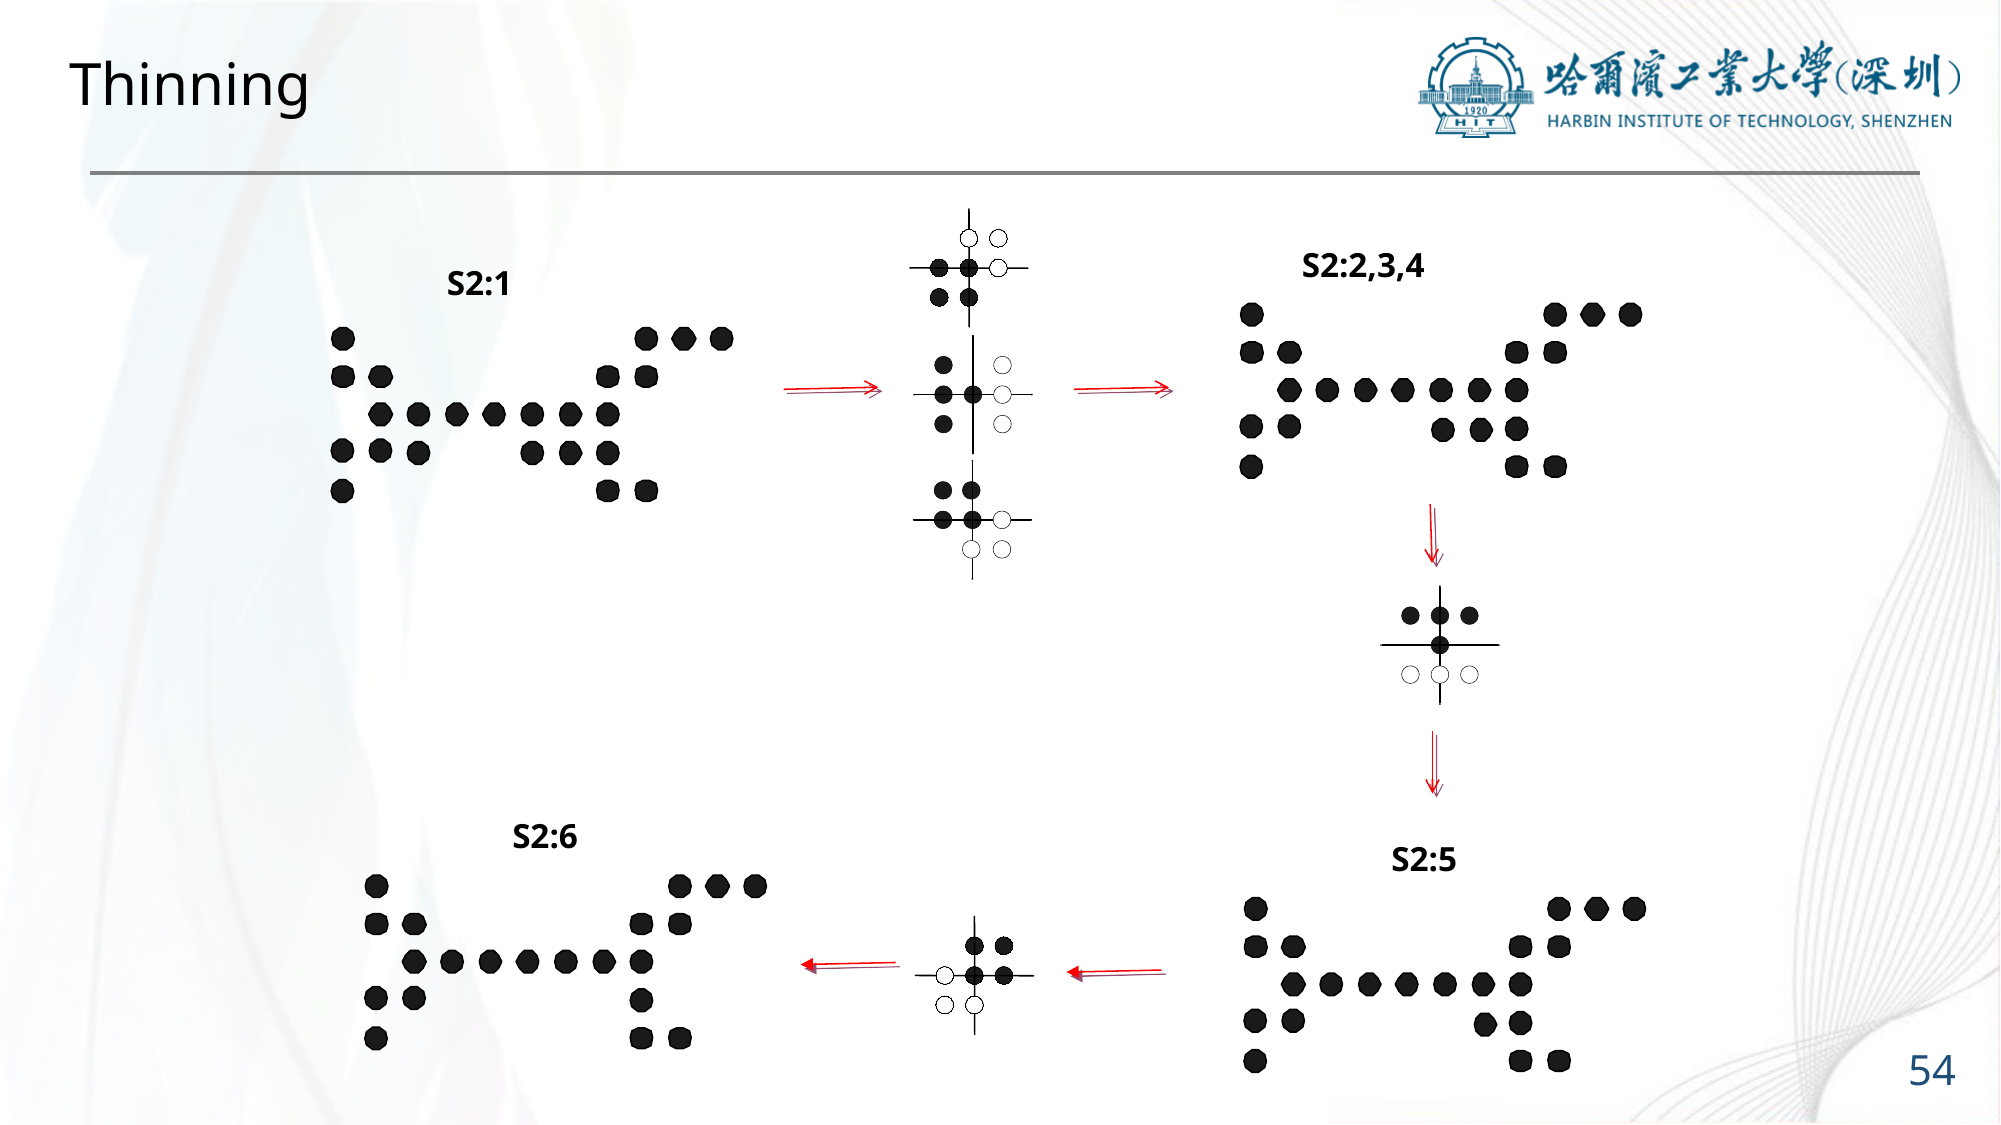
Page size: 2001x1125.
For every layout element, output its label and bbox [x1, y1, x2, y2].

text_box [1277, 378, 1302, 402]
text_box [1580, 303, 1605, 326]
text_box [1316, 378, 1339, 402]
text_box [1391, 378, 1415, 402]
text_box [1468, 378, 1491, 402]
text_box [331, 261, 733, 503]
title [54, 0, 1385, 174]
text_box [1354, 378, 1378, 402]
slide_number [1521, 1042, 1972, 1103]
text_box [909, 208, 1028, 327]
text_box [1470, 418, 1493, 442]
text_box [1505, 341, 1528, 363]
text_box [1240, 415, 1263, 438]
text_box [1377, 583, 1503, 708]
text_box [1431, 418, 1455, 442]
text_box [1240, 341, 1264, 363]
picture [0, 0, 2001, 1125]
text_box [1505, 378, 1528, 402]
text_box [364, 815, 767, 1050]
text_box [1429, 378, 1453, 402]
text_box [1240, 303, 1264, 326]
text_box [910, 332, 1036, 582]
text_box [1543, 341, 1567, 363]
text_box [1301, 243, 1539, 284]
text_box [1505, 417, 1528, 441]
text_box [915, 916, 1034, 1035]
text_box [1240, 455, 1263, 479]
text_box [1505, 456, 1528, 478]
text_box [1543, 456, 1567, 478]
text_box [1243, 837, 1646, 1073]
text_box [1278, 415, 1301, 438]
text_box [1619, 303, 1642, 326]
text_box [1277, 341, 1302, 363]
text_box [1543, 303, 1567, 326]
